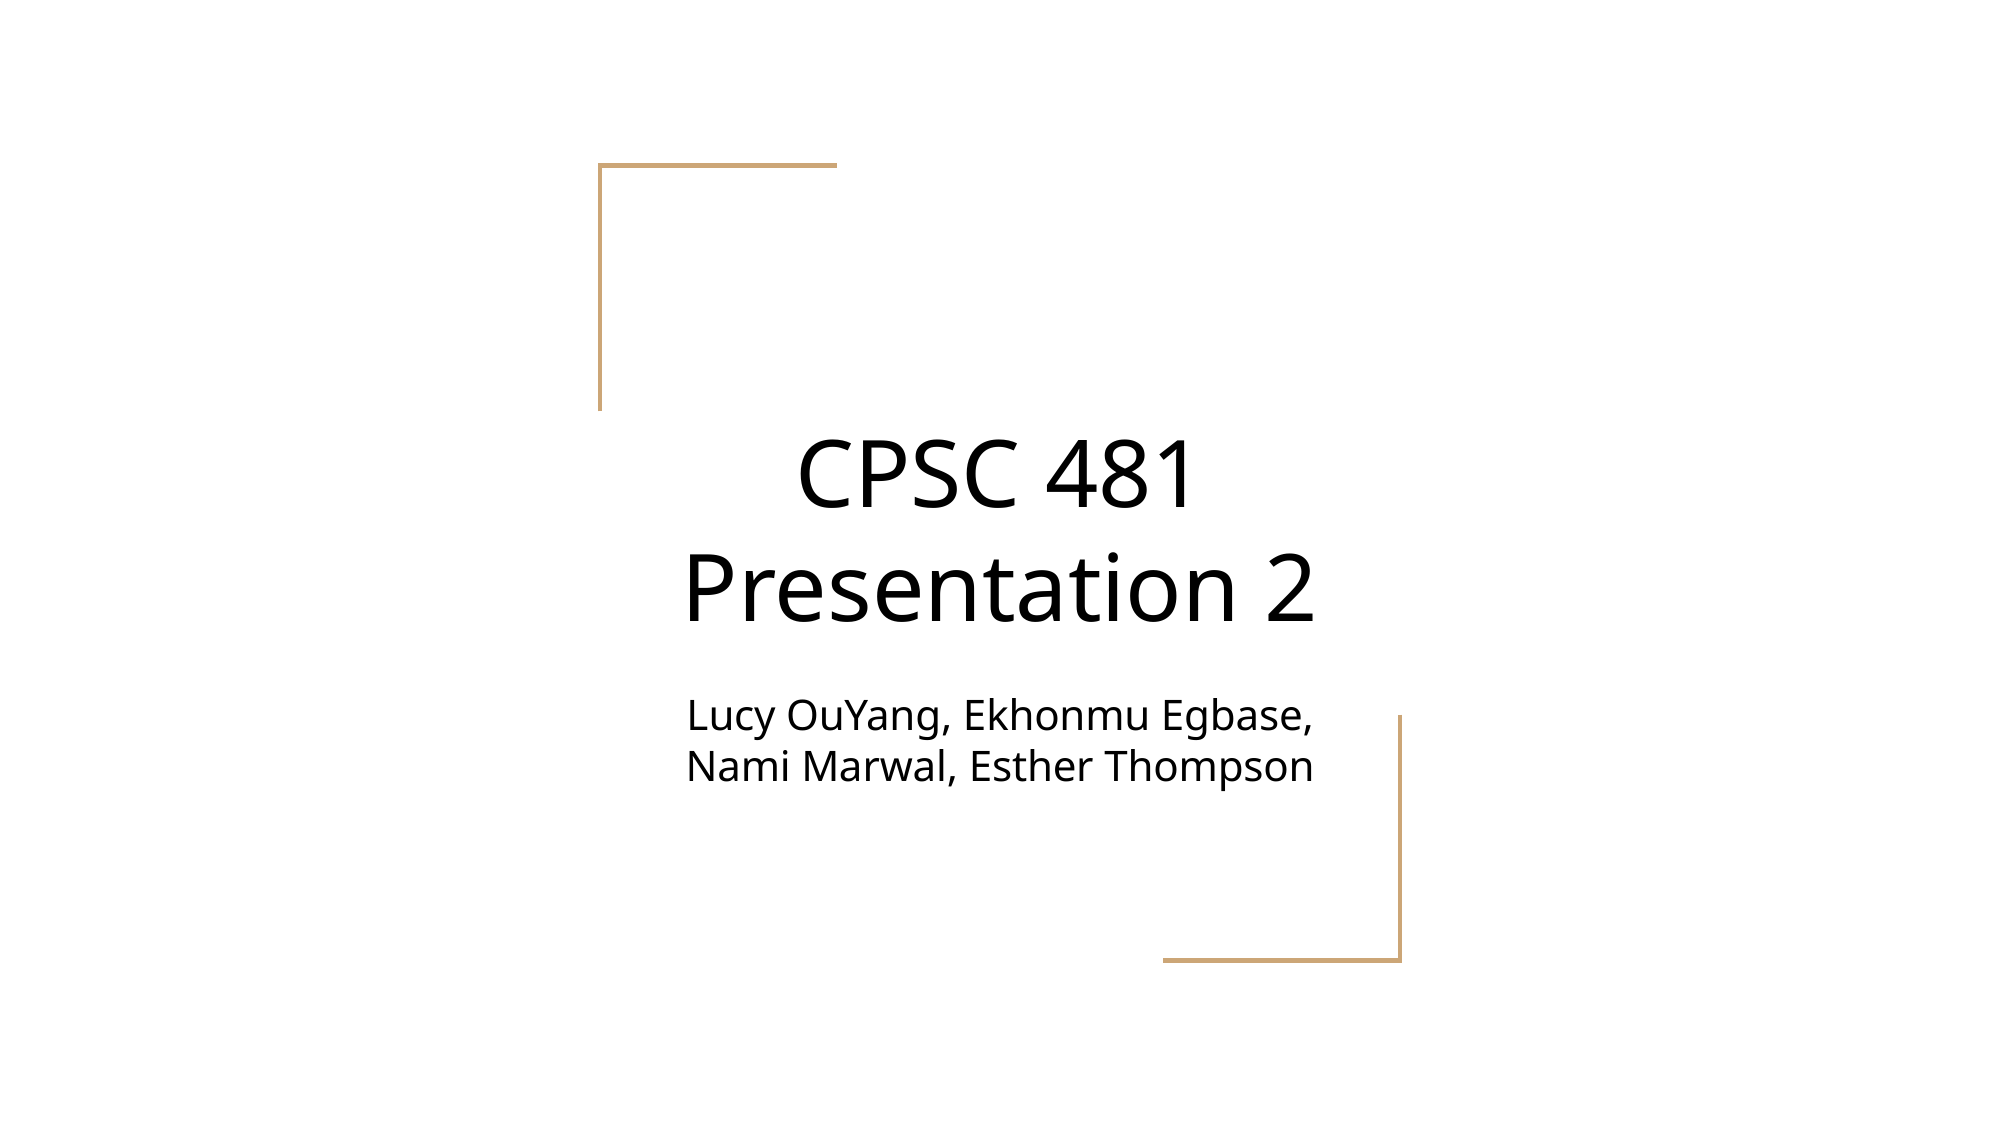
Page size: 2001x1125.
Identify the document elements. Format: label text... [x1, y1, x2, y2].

subtitle Lucy OuYang, Ekhonmu Egbase, Nami Marwal, Esther Thompson [665, 681, 1334, 836]
title CPSC 481 Presentation 2 [665, 315, 1334, 653]
